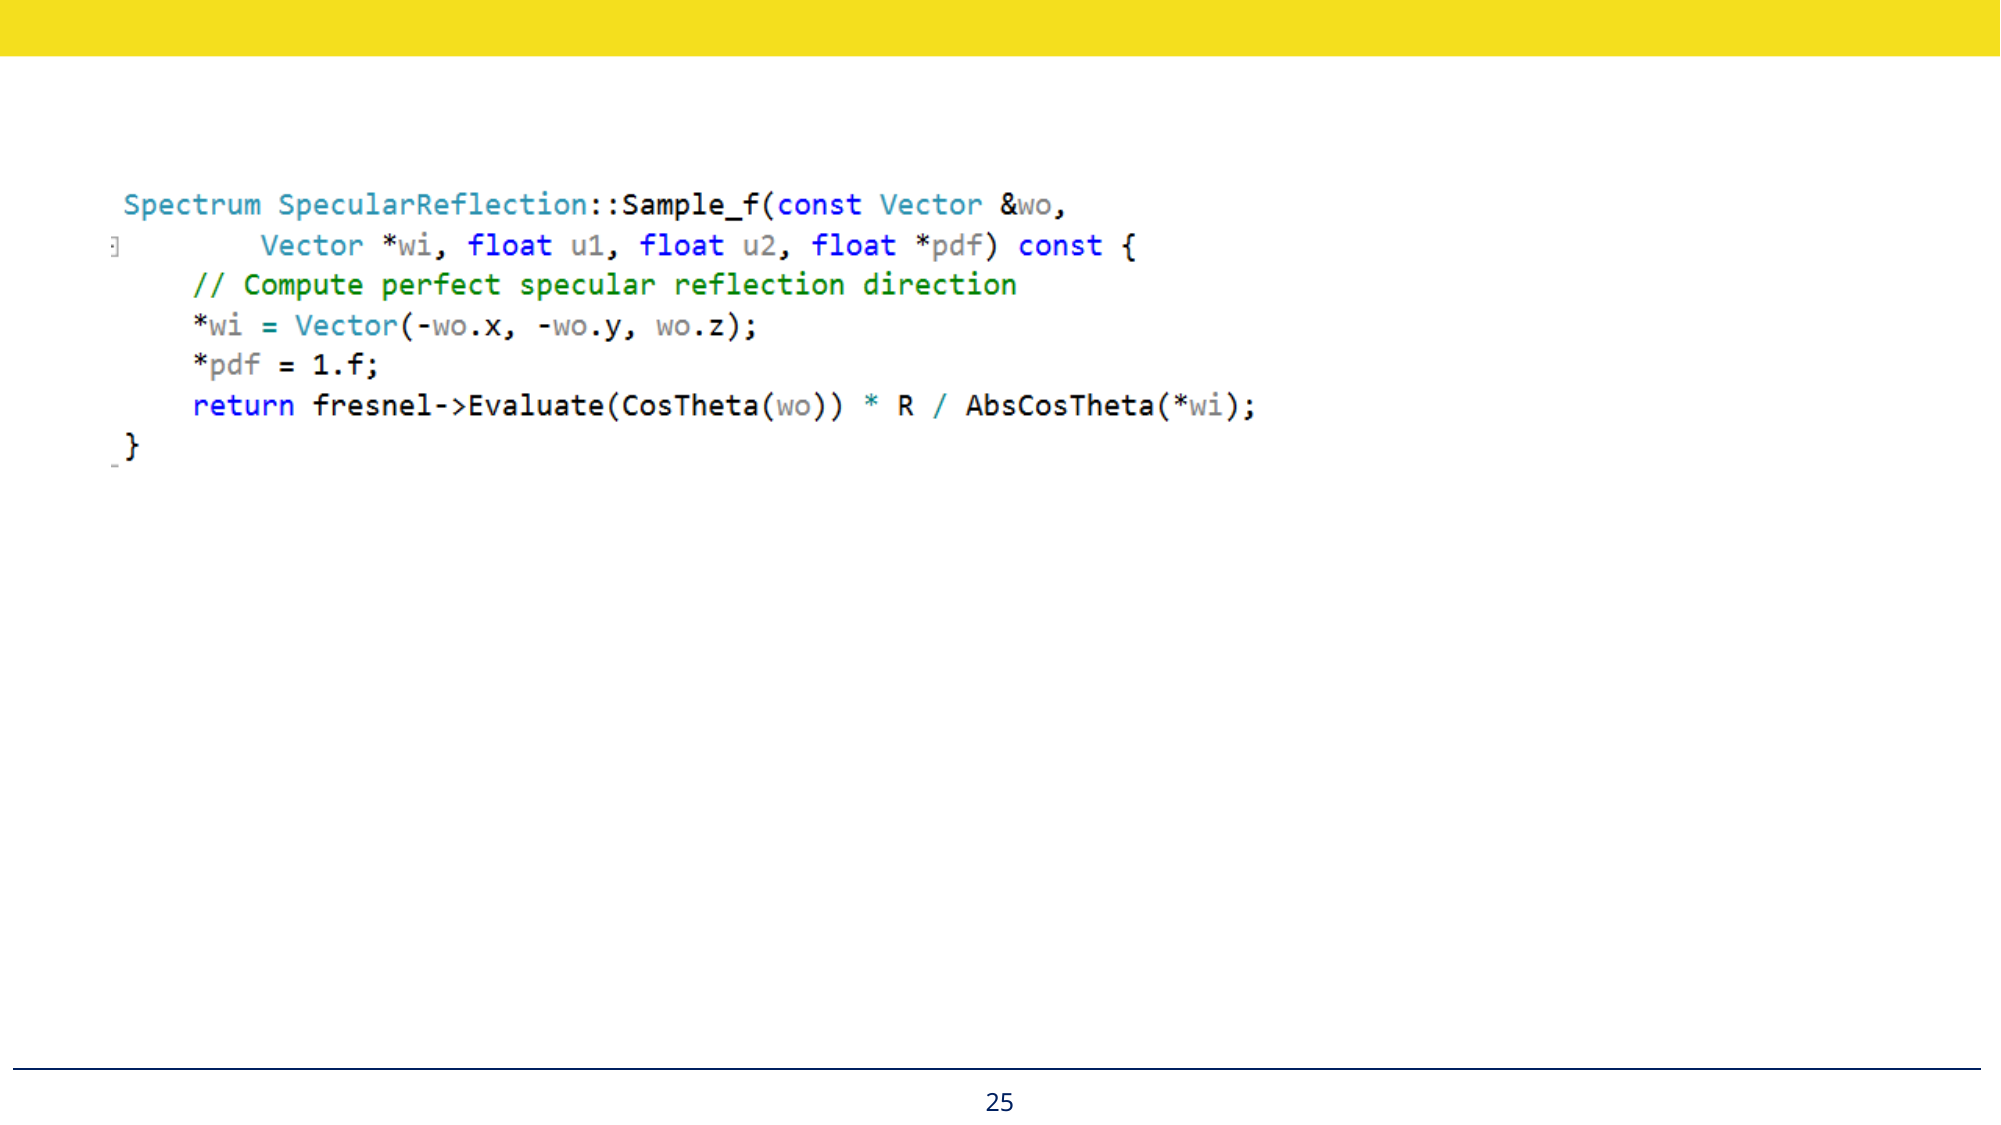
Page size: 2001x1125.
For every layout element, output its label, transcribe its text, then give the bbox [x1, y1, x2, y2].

picture [111, 174, 1357, 491]
slide_number 25 [916, 1078, 1084, 1125]
